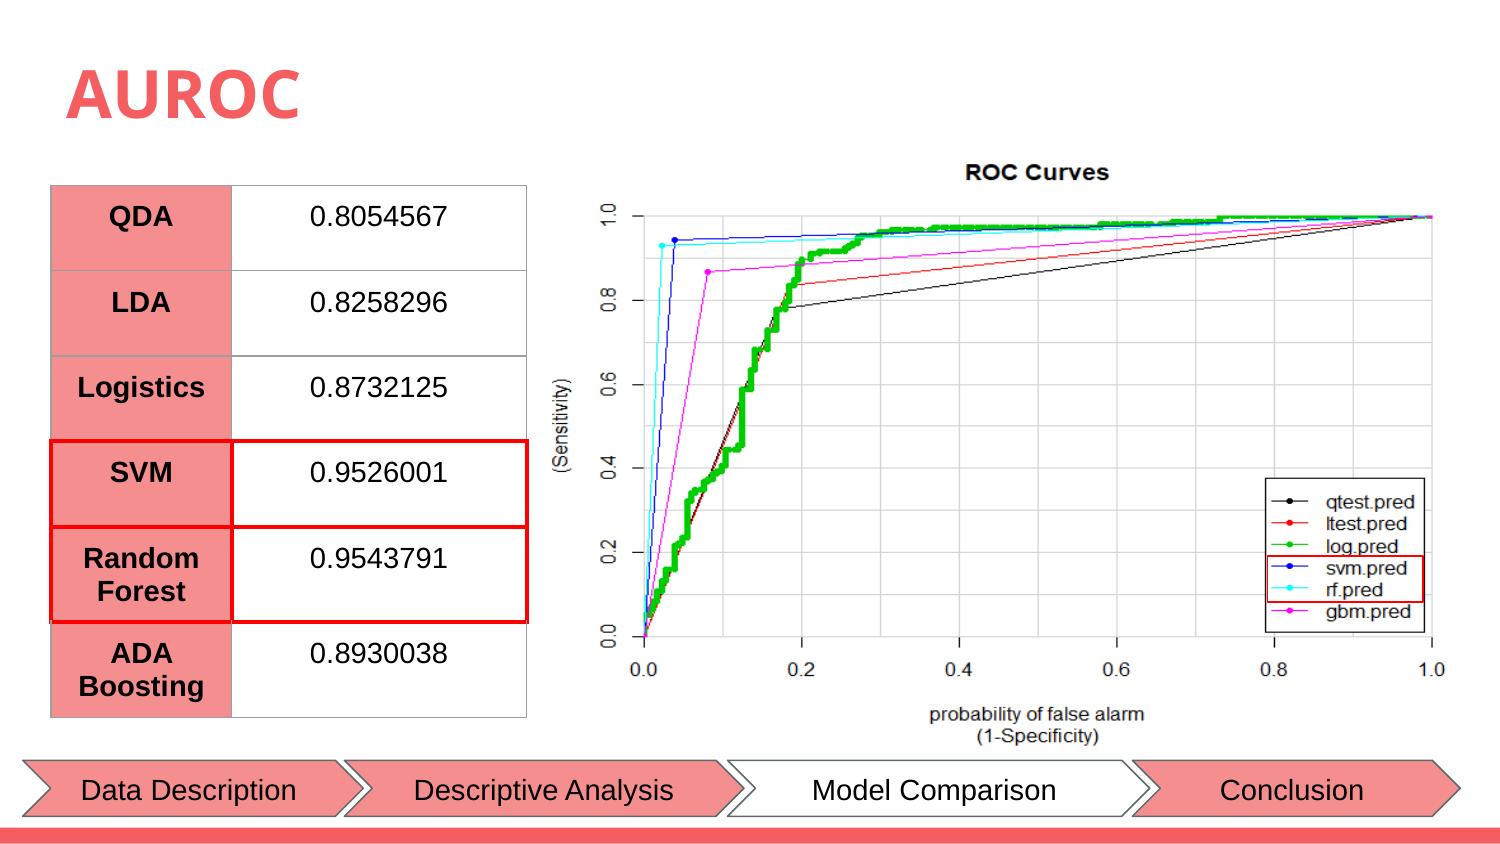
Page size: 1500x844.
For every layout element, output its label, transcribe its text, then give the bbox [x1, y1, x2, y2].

table_cell SVM [53, 443, 230, 525]
table_cell Random Forest [53, 529, 230, 620]
table_cell 0.8732125 [232, 357, 526, 439]
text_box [22, 760, 1461, 817]
table_cell 0.9543791 [234, 529, 525, 620]
table_header QDA [52, 186, 231, 270]
table_cell 0.9526001 [234, 443, 525, 525]
picture [551, 130, 1477, 749]
table_cell 0.8930038 [232, 624, 526, 717]
table_cell Logistics [52, 357, 231, 439]
table_cell 0.8258296 [232, 271, 526, 355]
table_cell ADA Boosting [52, 624, 231, 717]
title AUROC [51, 36, 1449, 131]
table_header 0.8054567 [232, 186, 526, 270]
table_cell LDA [52, 271, 231, 355]
